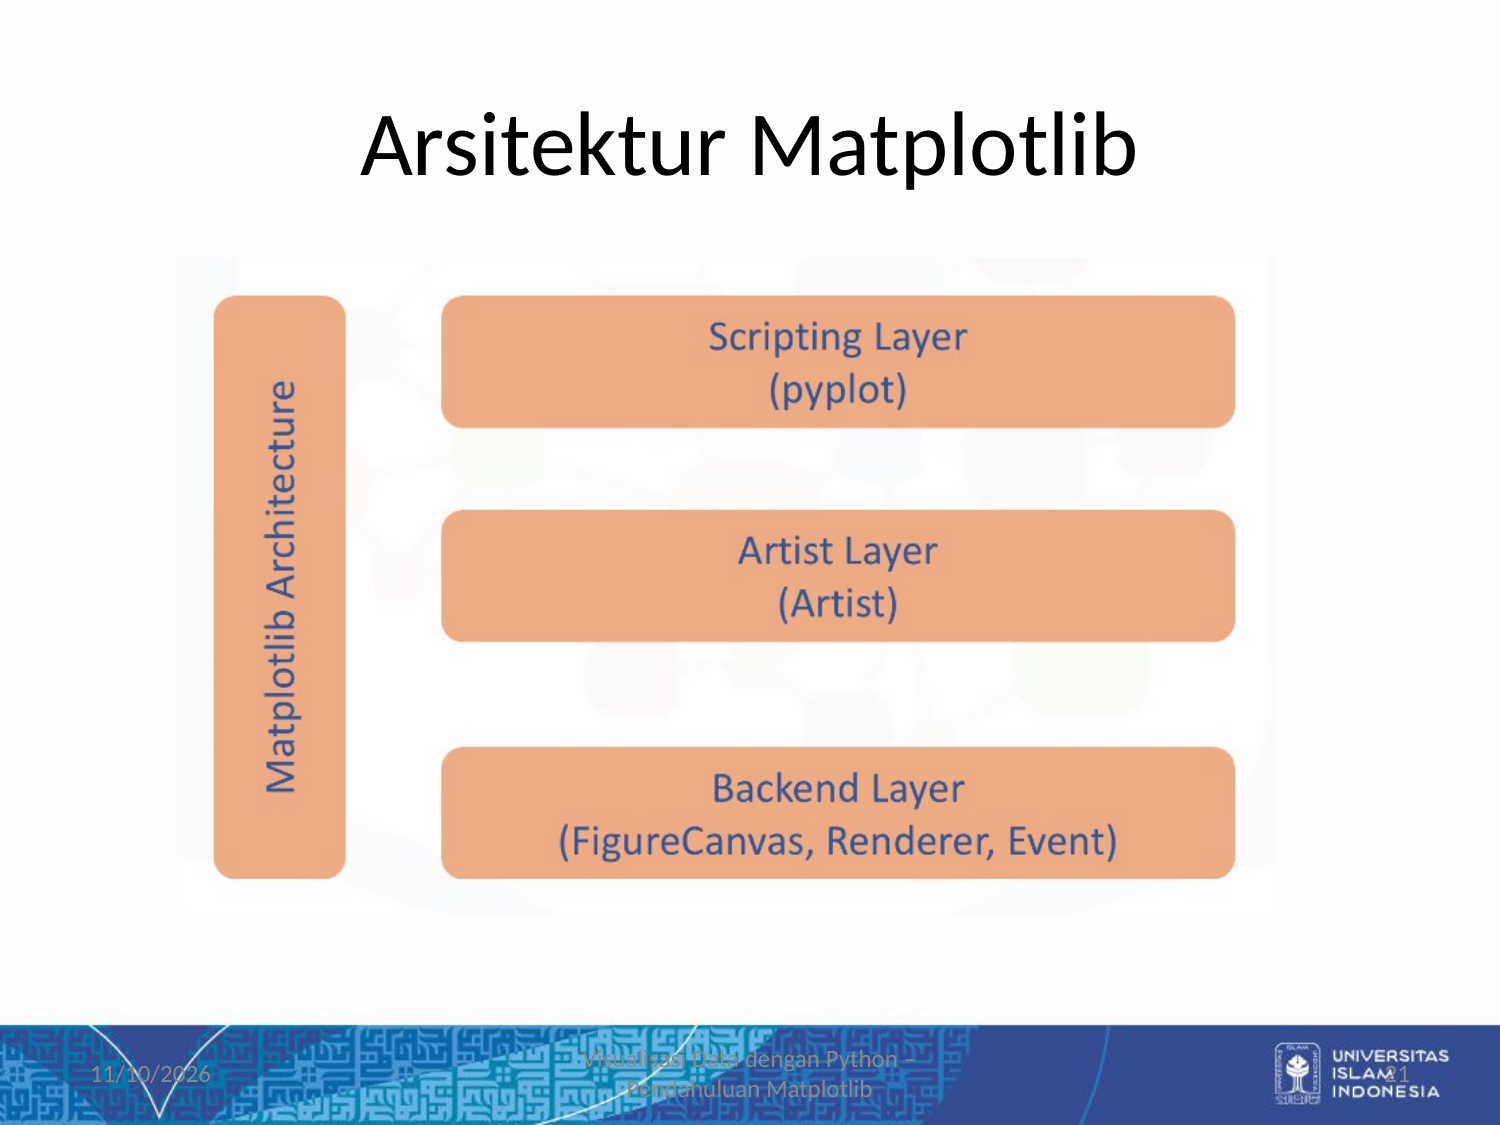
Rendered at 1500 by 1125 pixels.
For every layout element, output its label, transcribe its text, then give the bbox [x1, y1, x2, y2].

slide_number 21 [1074, 1042, 1425, 1103]
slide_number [75, 1042, 425, 1103]
title Arsitektur Matplotlib [75, 45, 1425, 233]
picture [0, 0, 1500, 1125]
footer Visualisasi Data dengan Python – Pendahuluan Matplotlib [512, 1042, 988, 1103]
